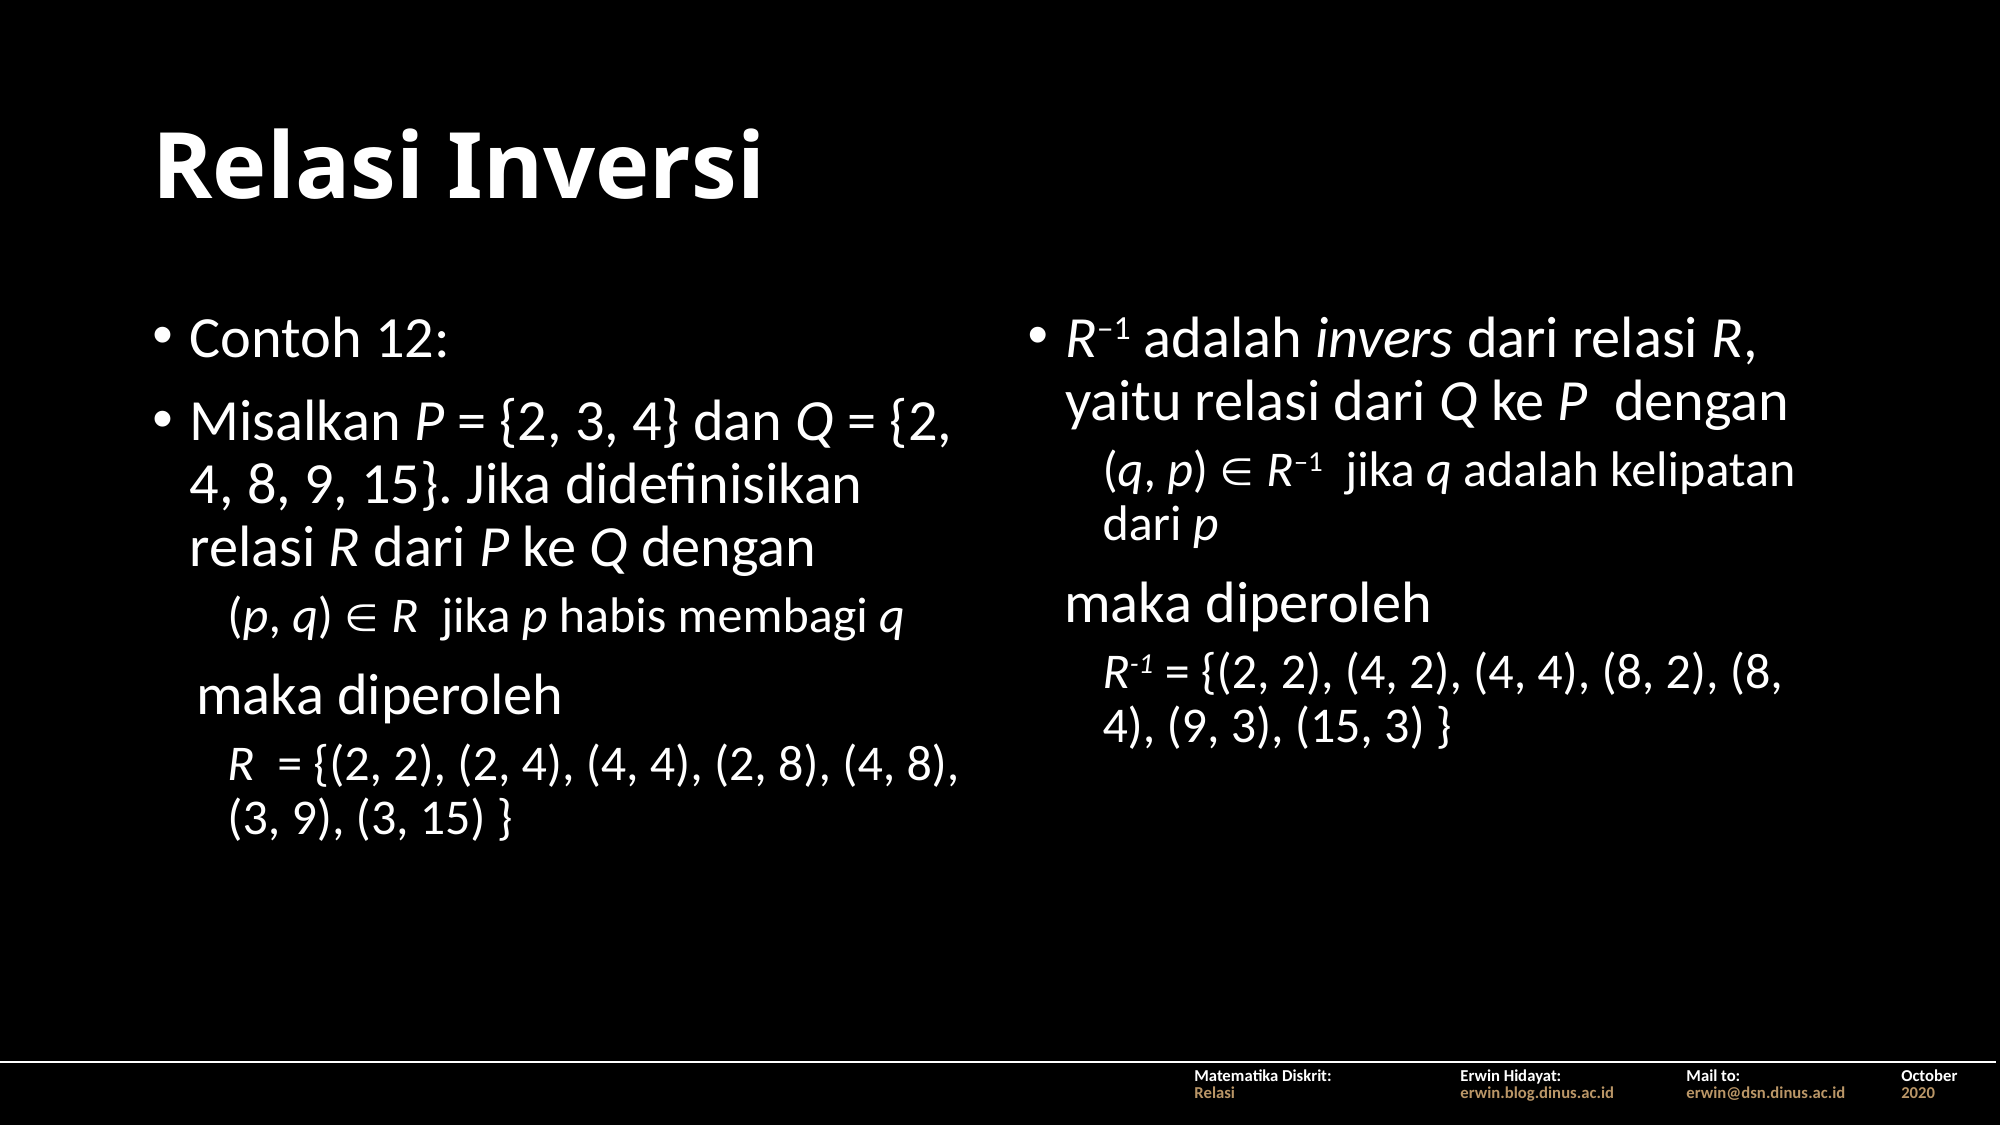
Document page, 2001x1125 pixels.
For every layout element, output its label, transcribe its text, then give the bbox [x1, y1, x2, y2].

title Relasi Inversi [137, 59, 1863, 278]
list Contoh 12: Misalkan P = {2, 3, 4} dan Q = {2, 4, 8, 9, 15}. Jika didefinisikan relasi R dari P ke Q dengan (p, q) ∈ R jika p habis membagi q maka diperoleh R = {(2, 2), (2, 4), (4, 4), (2, 8), (4, 8), (3, 9), (3, 15) } [137, 299, 988, 1014]
list R–1 adalah invers dari relasi R, yaitu relasi dari Q ke P dengan (q, p) ∈ R–1 jika q adalah kelipatan dari p maka diperoleh R-1 = {(2, 2), (4, 2), (4, 4), (8, 2), (8, 4), (9, 3), (15, 3) } [1012, 299, 1863, 1014]
